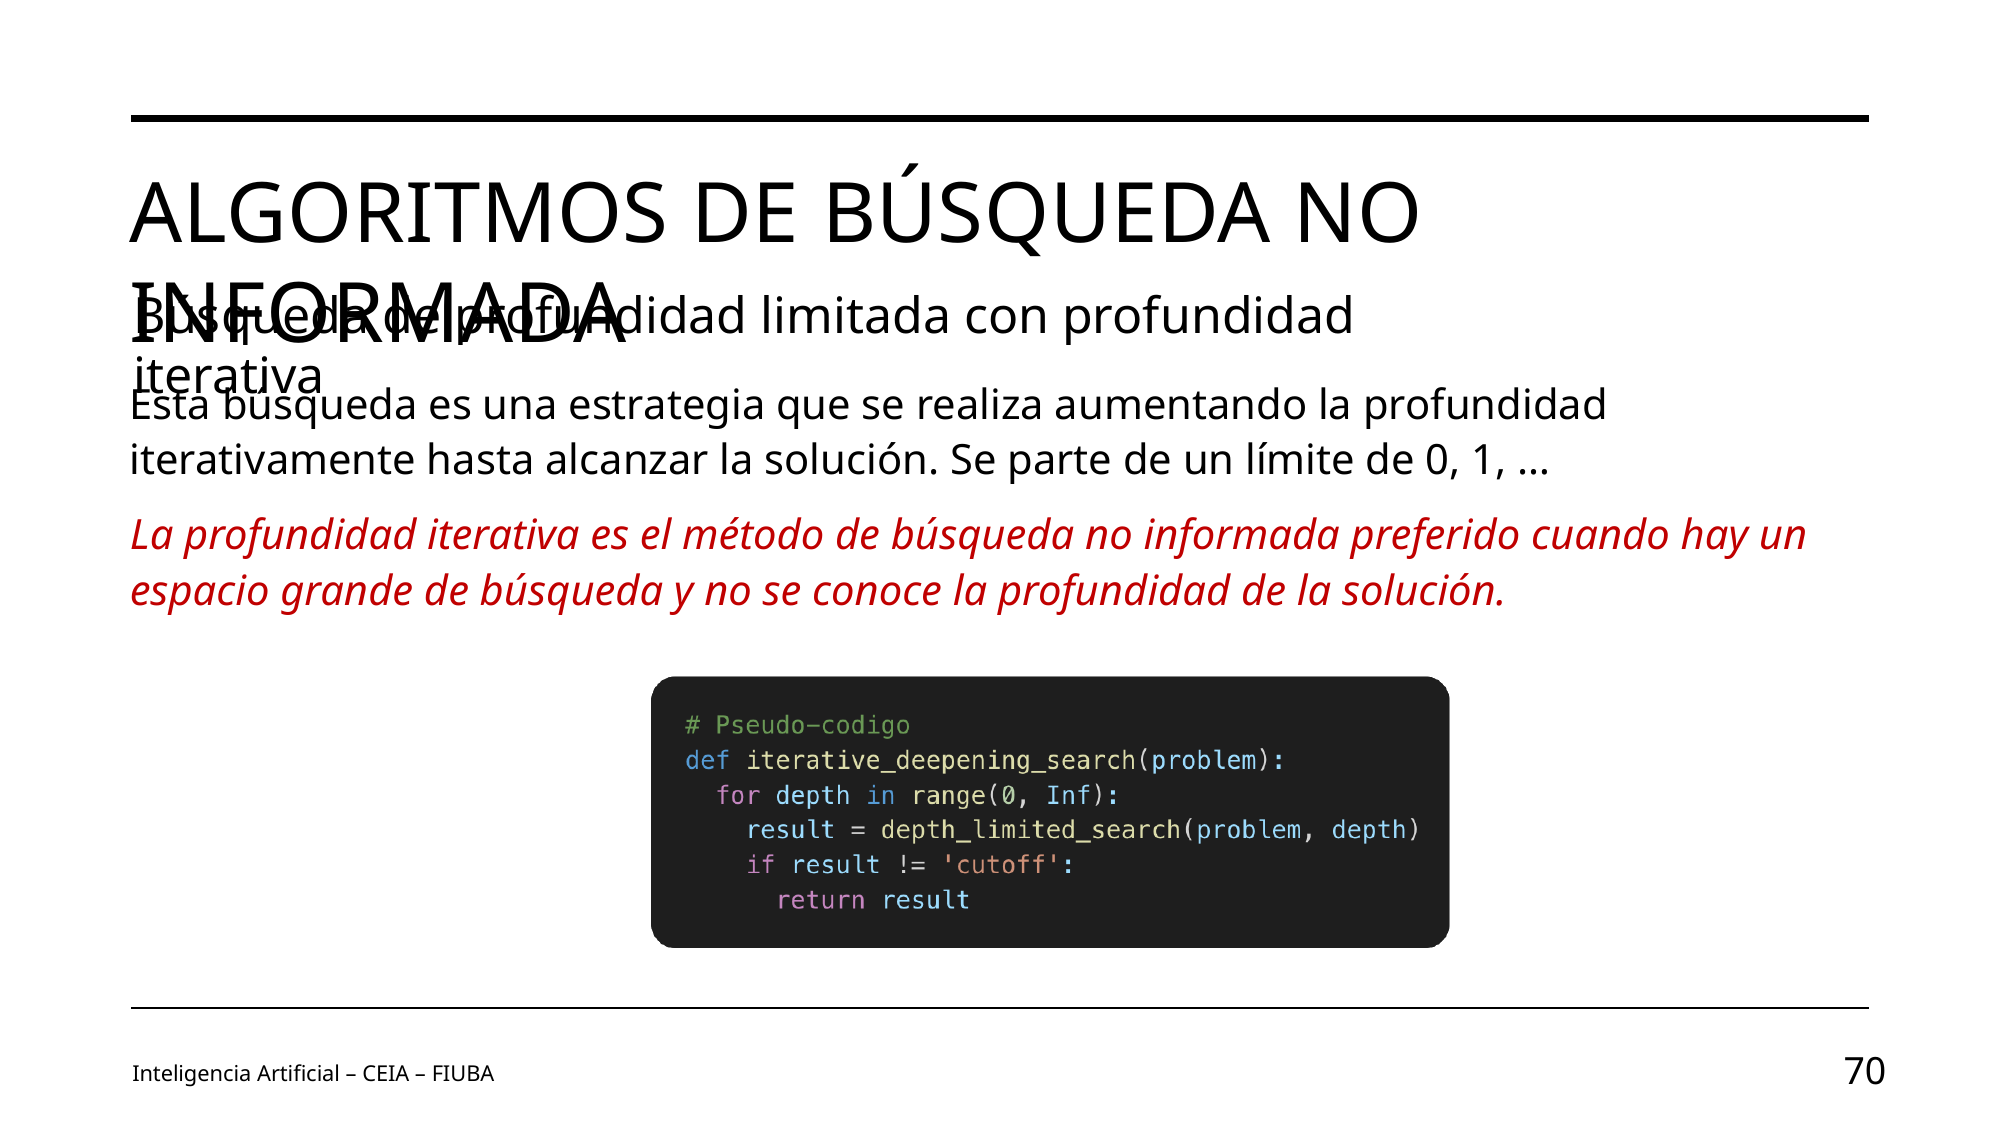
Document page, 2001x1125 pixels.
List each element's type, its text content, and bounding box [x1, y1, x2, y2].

text_box Búsqueda de profundidad limitada con profundidad iterativa [118, 275, 1377, 364]
footer Inteligencia Artificial – CEIA – FIUBA [117, 1042, 862, 1103]
picture [636, 658, 1461, 974]
slide_number 70 [1791, 1042, 1902, 1103]
title Algoritmos de Búsqueda no informada [114, 151, 1869, 364]
text_box Esta búsqueda es una estrategia que se realiza aumentando la profundidad iterativamente hasta alcanzar la solución. Se parte de un límite de 0, 1, … La profundidad iterativa es el método de búsqueda no informada preferido cuando hay un espacio grande de búsqueda y no se conoce la profundidad de la solución. [114, 364, 1885, 739]
